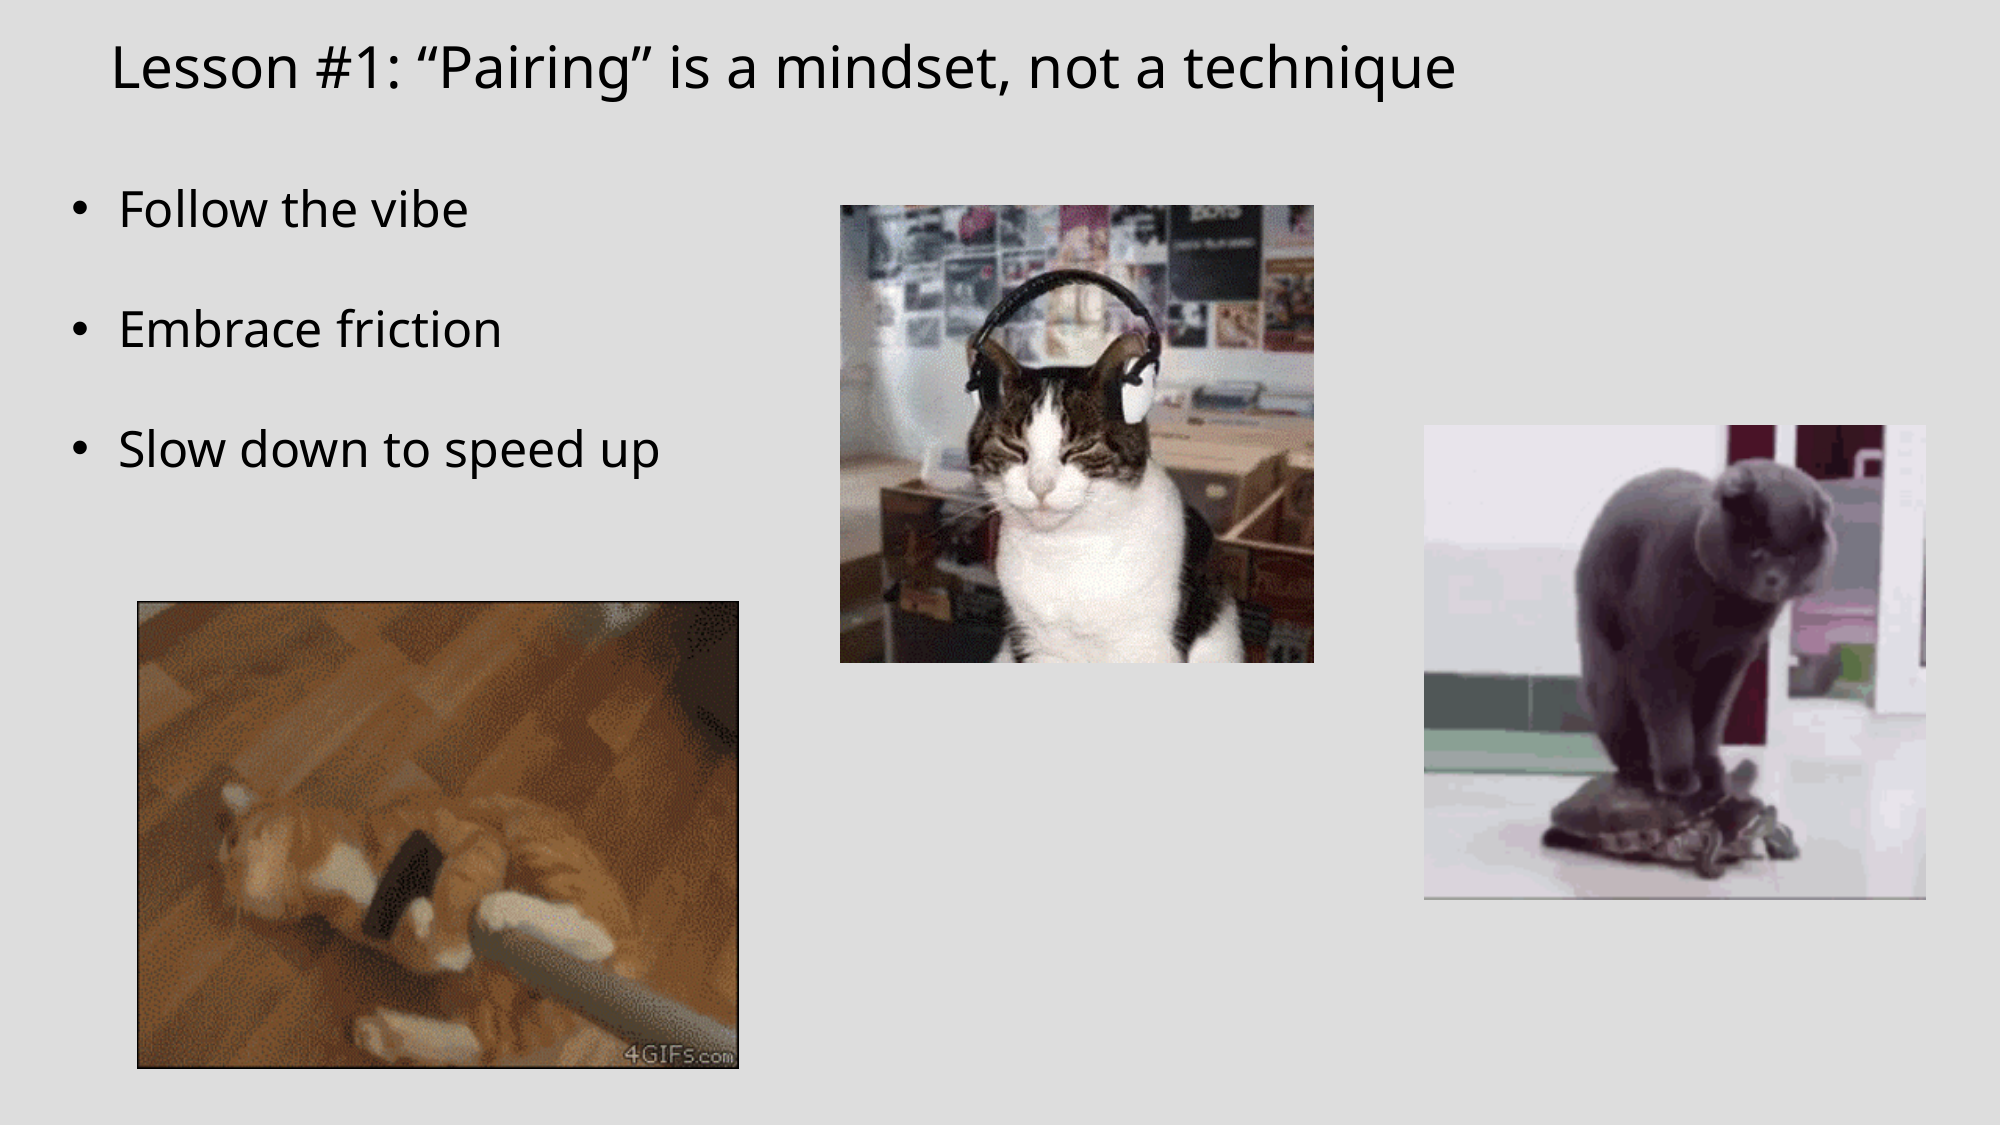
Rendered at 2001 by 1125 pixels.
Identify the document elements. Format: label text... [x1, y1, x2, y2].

picture [1424, 425, 1926, 900]
text_box Lesson #1: “Pairing” is a mindset, not a technique [95, 22, 1845, 108]
text_box Follow the vibe Embrace friction Slow down to speed up [56, 170, 1037, 486]
picture [136, 601, 739, 1069]
picture [840, 205, 1314, 663]
